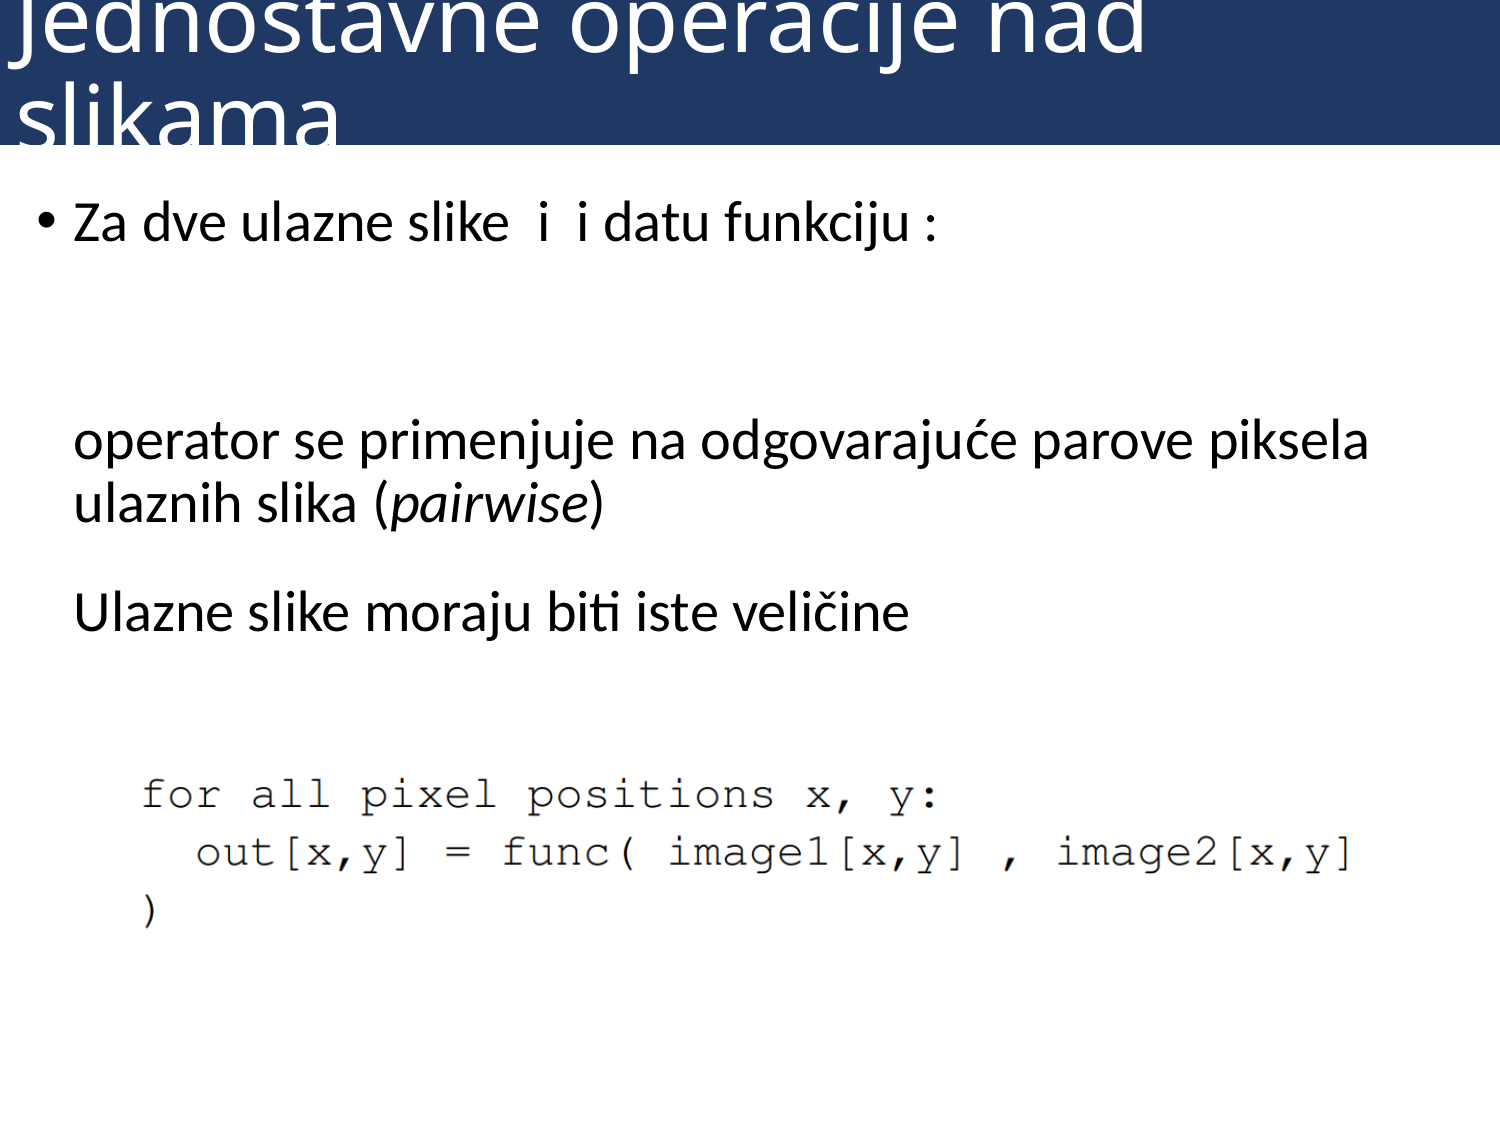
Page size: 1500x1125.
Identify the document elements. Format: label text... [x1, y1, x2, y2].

title Jednostavne operacije nad slikama [0, 0, 1500, 145]
picture [131, 763, 1369, 937]
